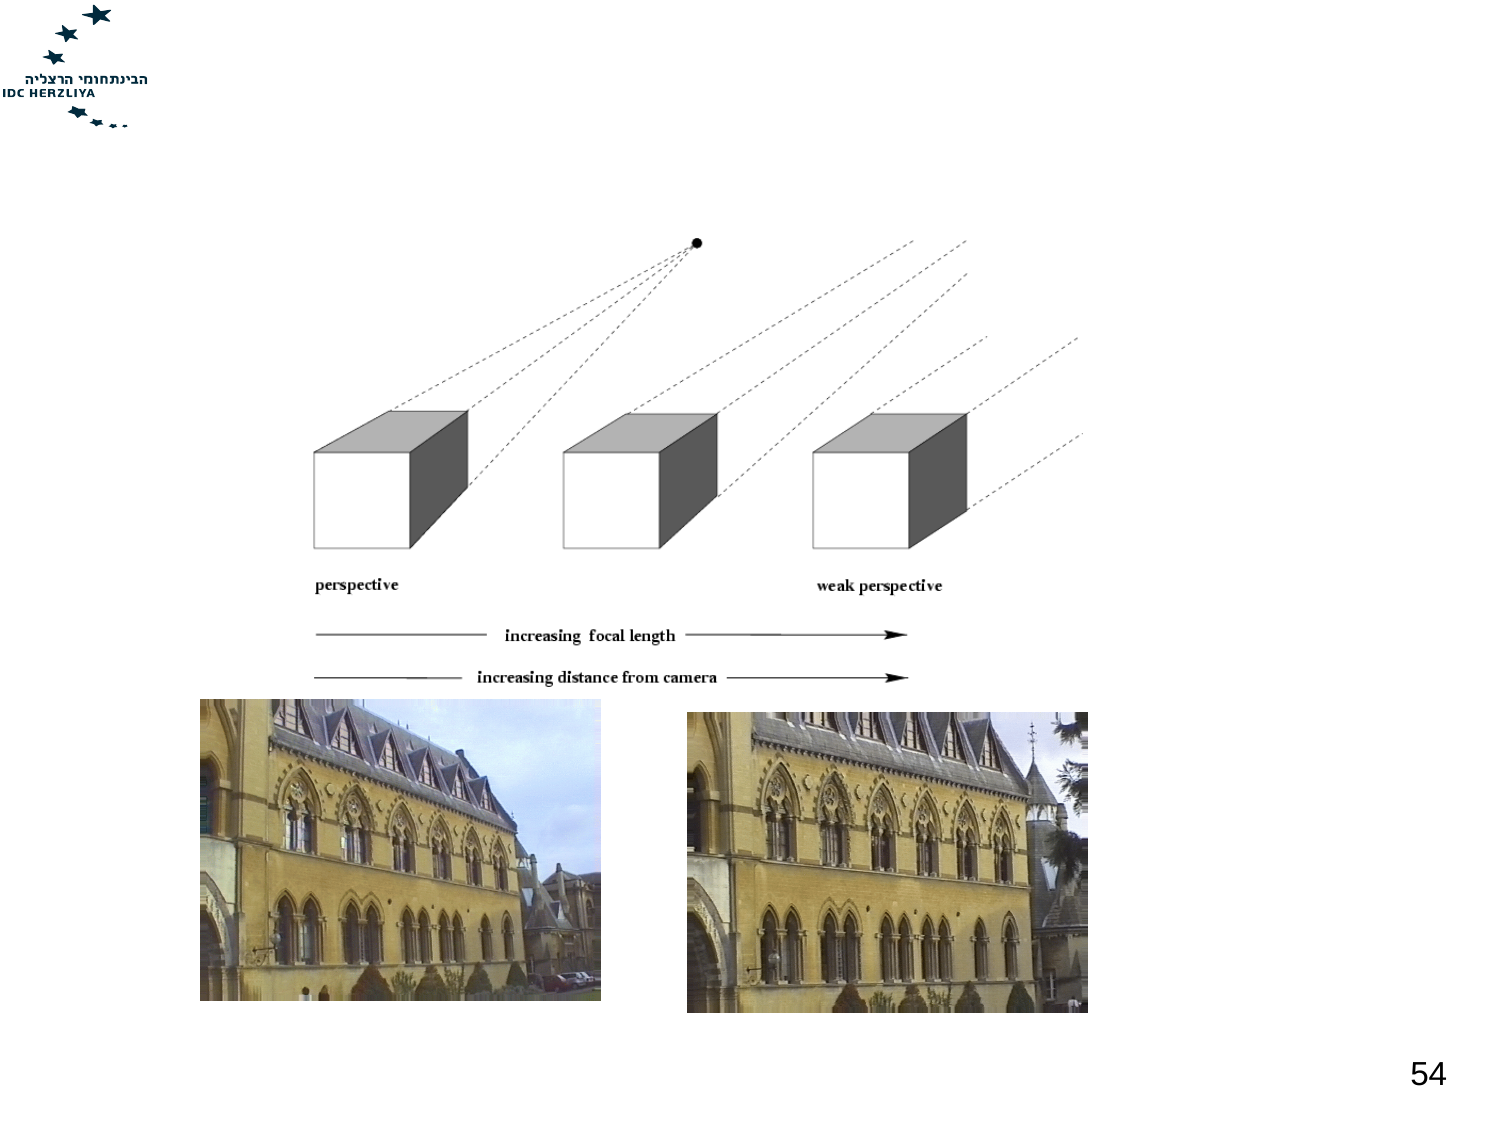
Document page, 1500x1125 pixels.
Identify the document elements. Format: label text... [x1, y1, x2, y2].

slide_number 54 [1149, 1024, 1463, 1101]
picture [0, 0, 150, 134]
picture [687, 712, 1088, 1013]
picture [199, 699, 601, 1001]
picture [312, 237, 1084, 688]
